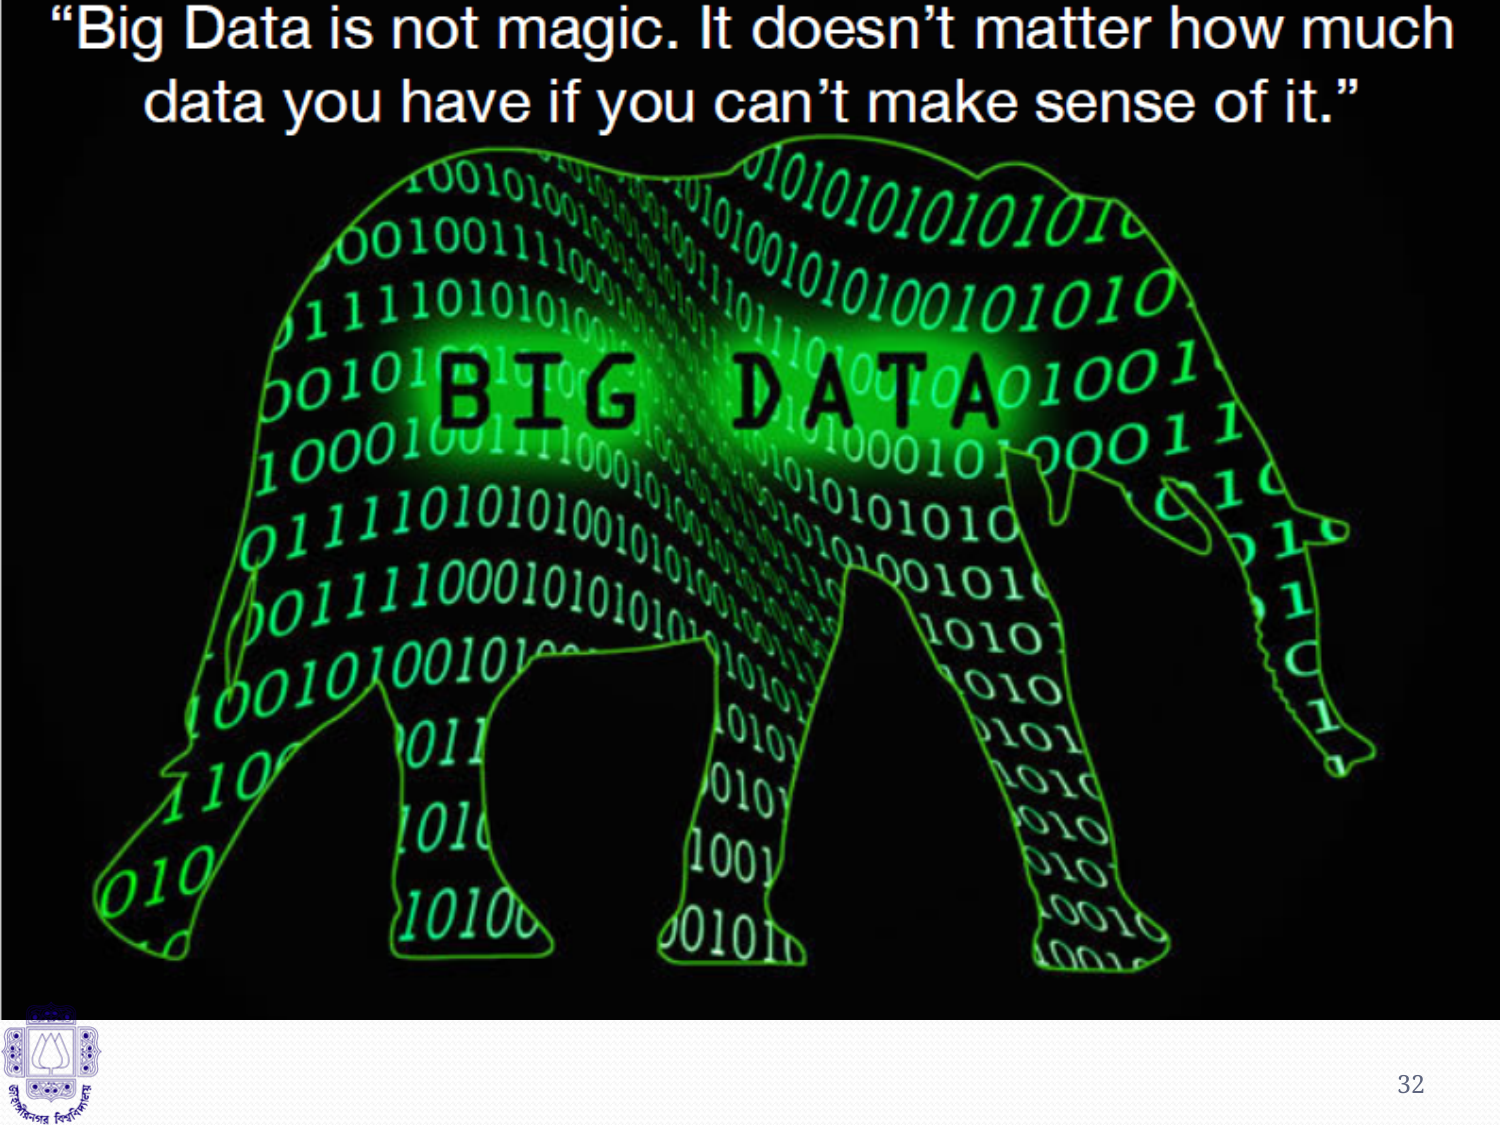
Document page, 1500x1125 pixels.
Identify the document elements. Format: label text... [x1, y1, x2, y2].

slide_number 32 [1299, 1042, 1425, 1103]
picture [0, 0, 1500, 1125]
